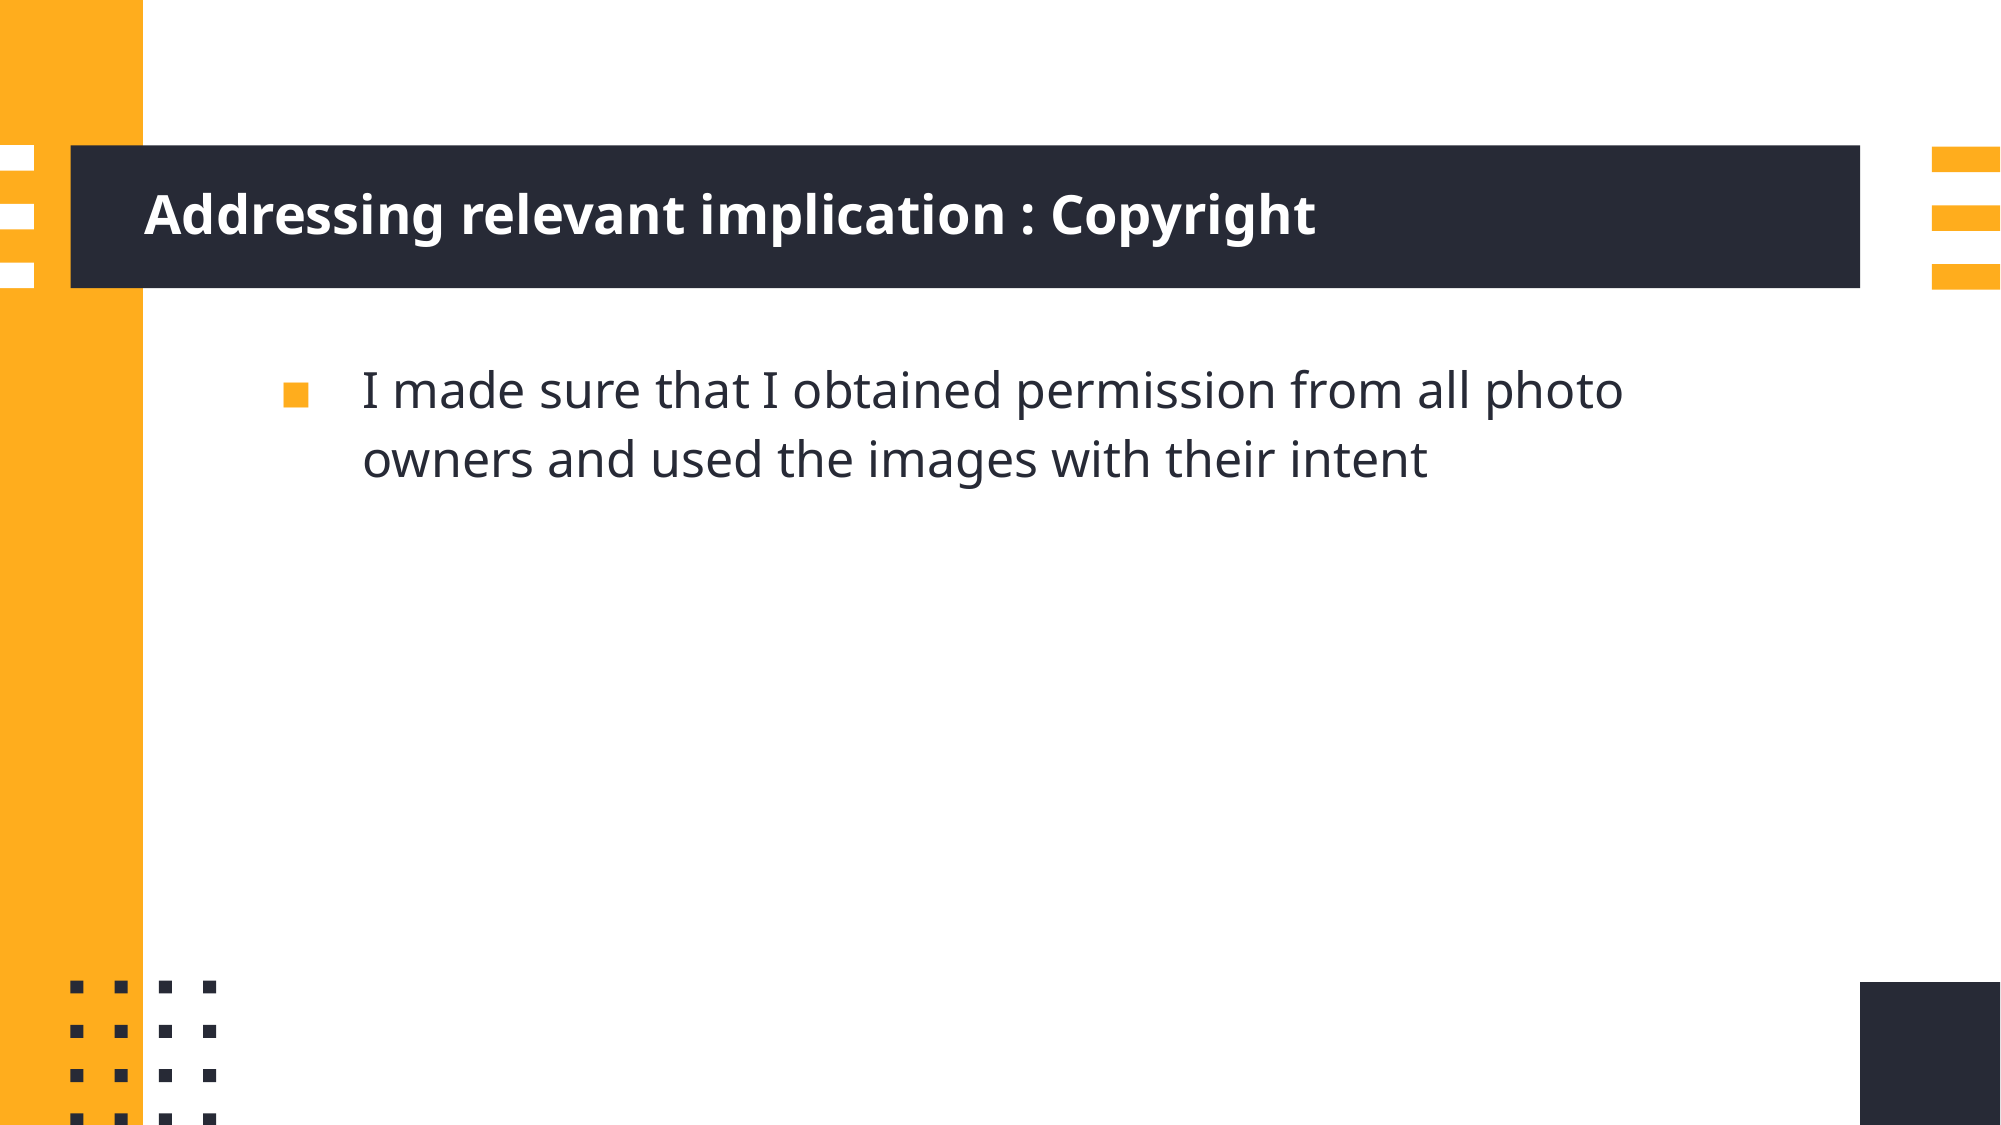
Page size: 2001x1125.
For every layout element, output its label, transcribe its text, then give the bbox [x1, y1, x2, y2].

list I made sure that I obtained permission from all photo owners and used the images with their intent [262, 349, 1718, 982]
title Addressing relevant implication : Copyright [144, 145, 1861, 289]
